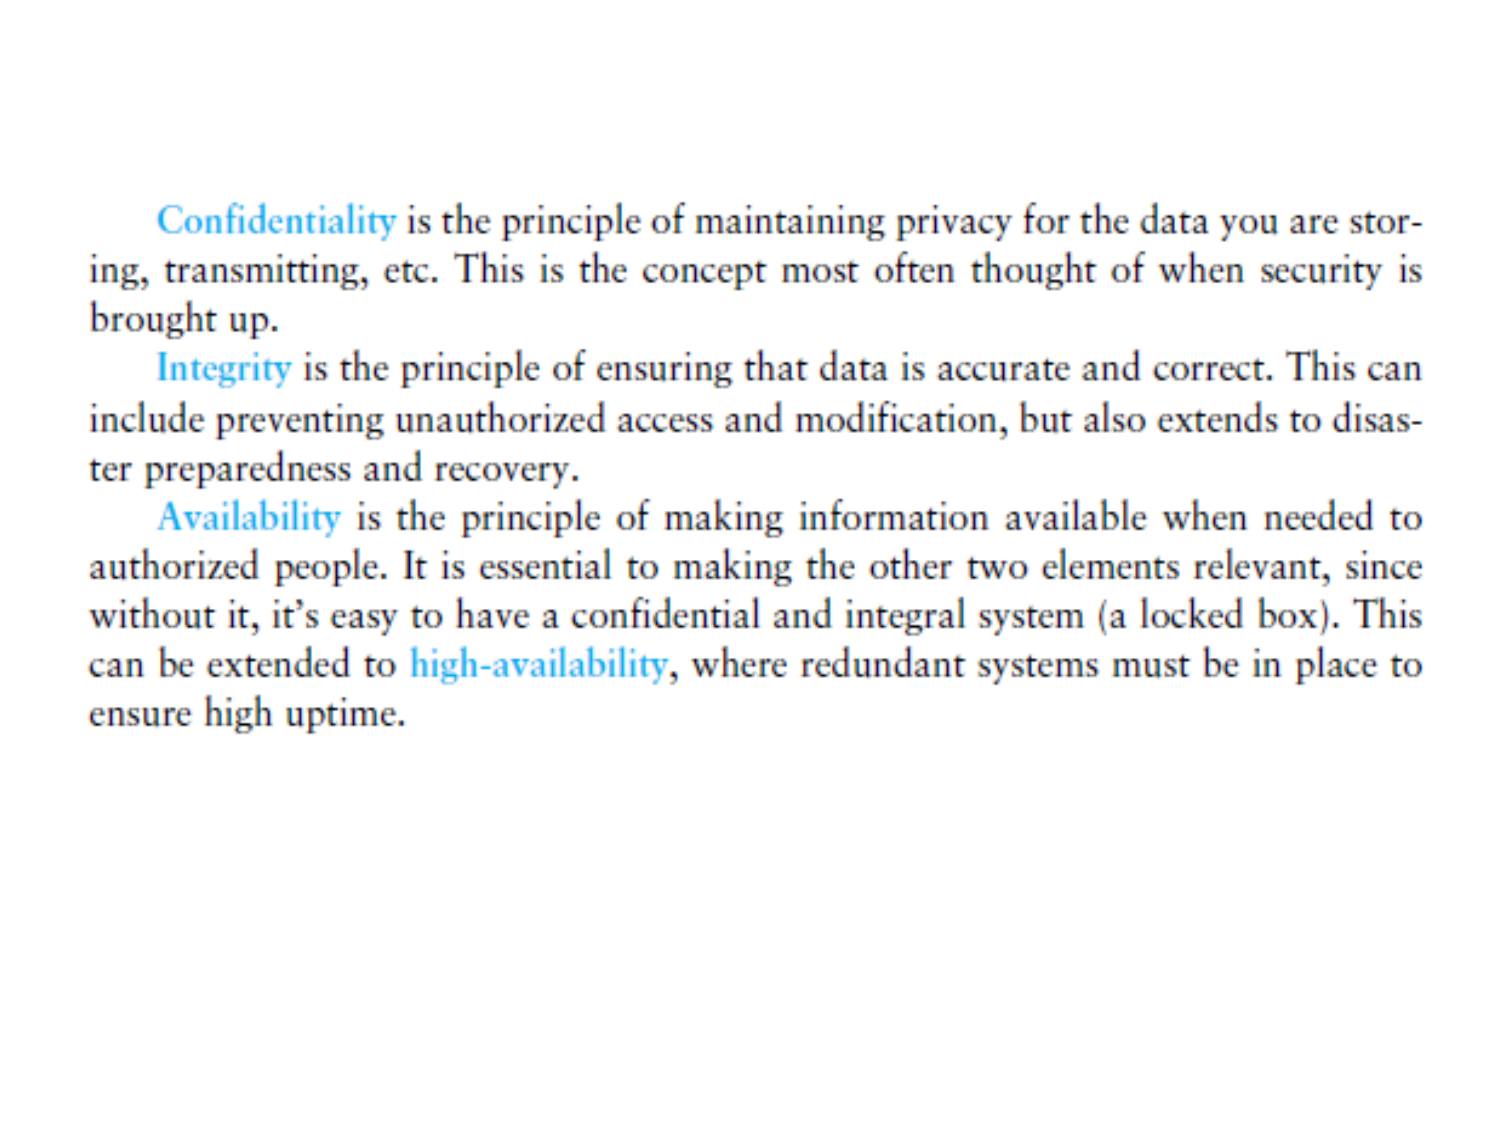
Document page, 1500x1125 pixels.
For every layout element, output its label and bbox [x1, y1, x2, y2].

picture [49, 162, 1500, 773]
